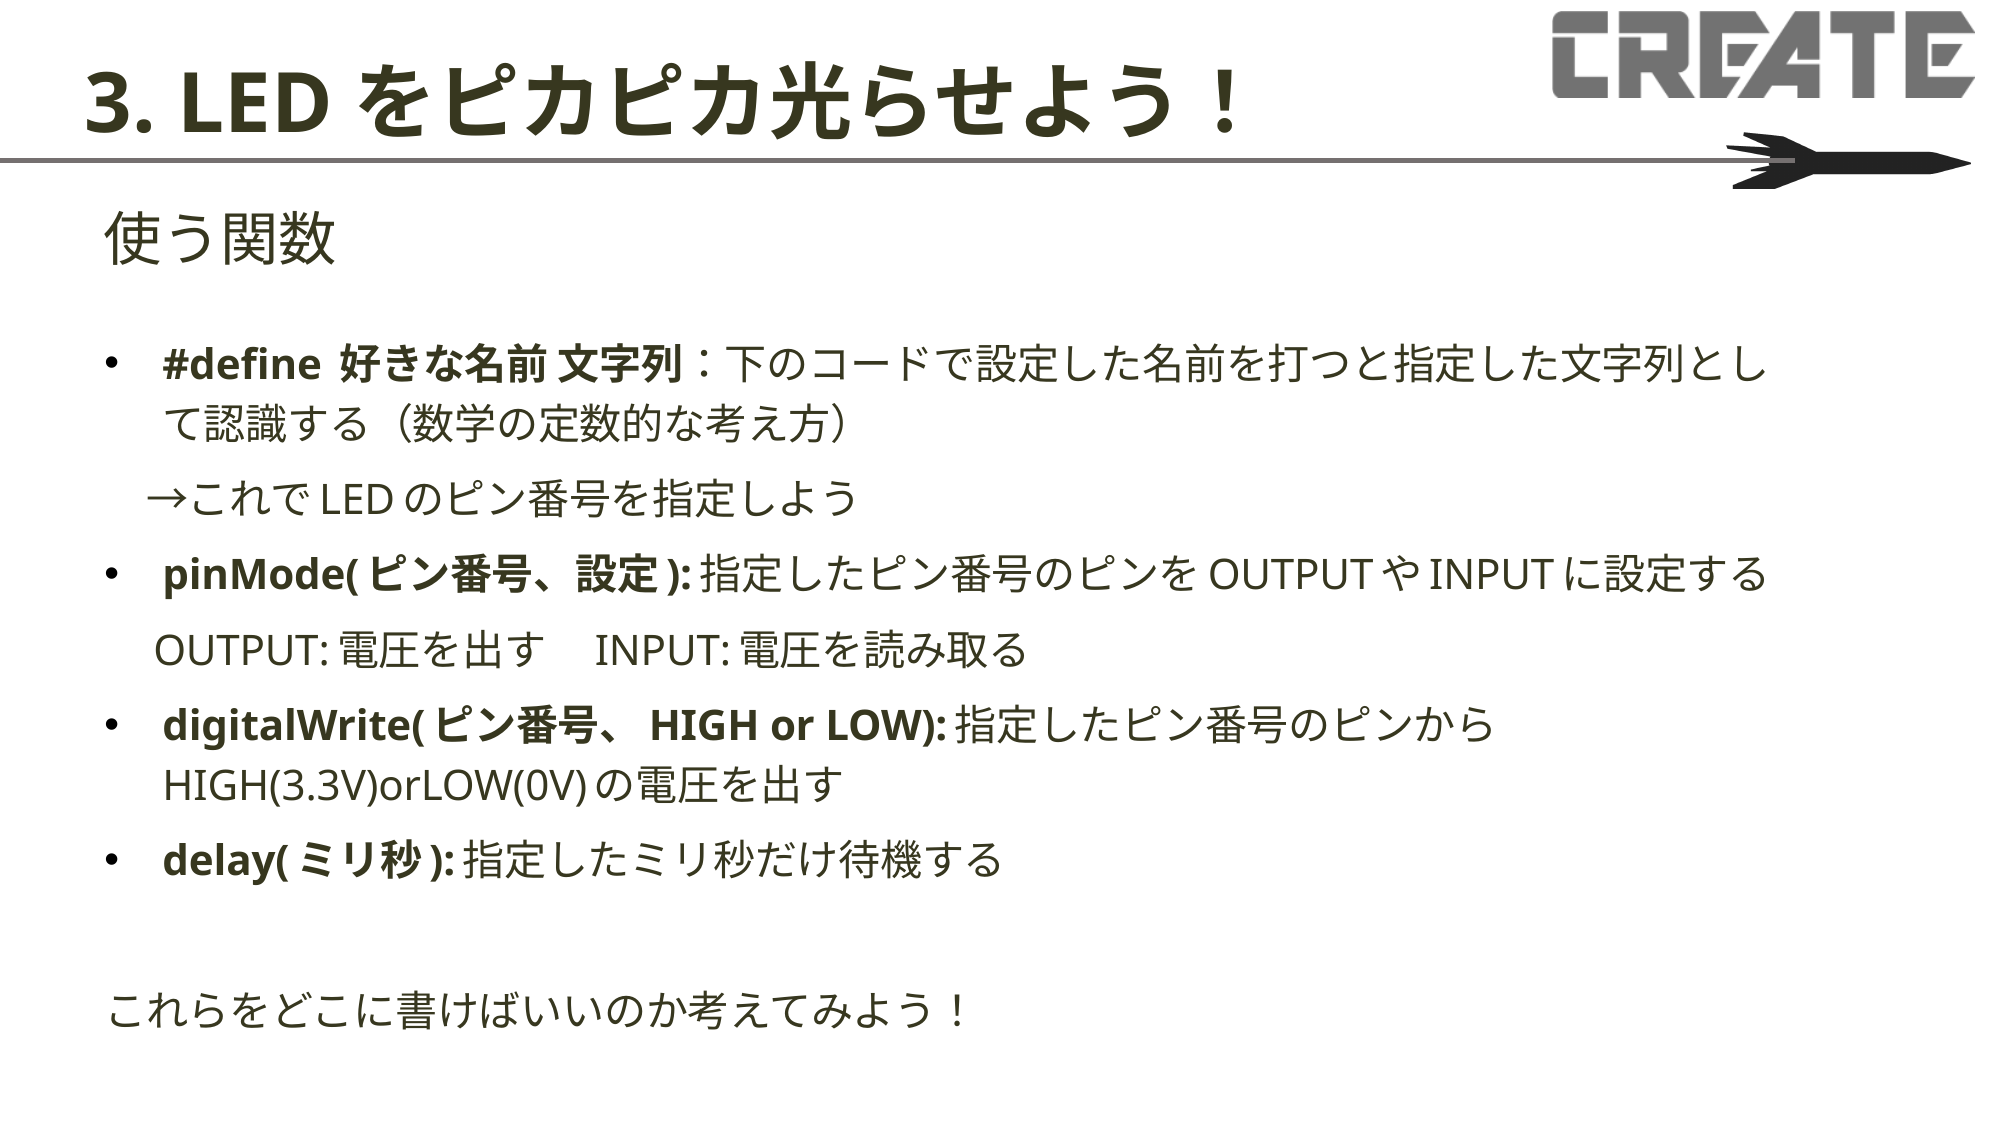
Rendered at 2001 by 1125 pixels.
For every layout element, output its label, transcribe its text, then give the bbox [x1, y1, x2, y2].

title 3. LEDをピカピカ光らせよう！ [70, 43, 1521, 168]
list 使う関数 [70, 203, 1796, 320]
picture [1552, 11, 1975, 98]
picture [1726, 133, 1971, 189]
list #define 好きな名前 文字列：下のコードで設定した名前を打つと指定した文字列として認識する（数学の定数的な考え方） →これでLEDのピン番号を指定しよう pinMode(ピン番号、設定):指定したピン番号のピンをOUTPUTやINPUTに設定する OUTPUT:電圧を出す INPUT:電圧を読み取る digitalWrite(ピン番号、HIGH or LOW):指定したピン番号のピンからHIGH(3.3V)orLOW(0V)の電圧を出す delay(ミリ秒):指定したミリ秒だけ待機する これらをどこに書けばいいのか考えてみよう！ [70, 320, 1796, 1061]
